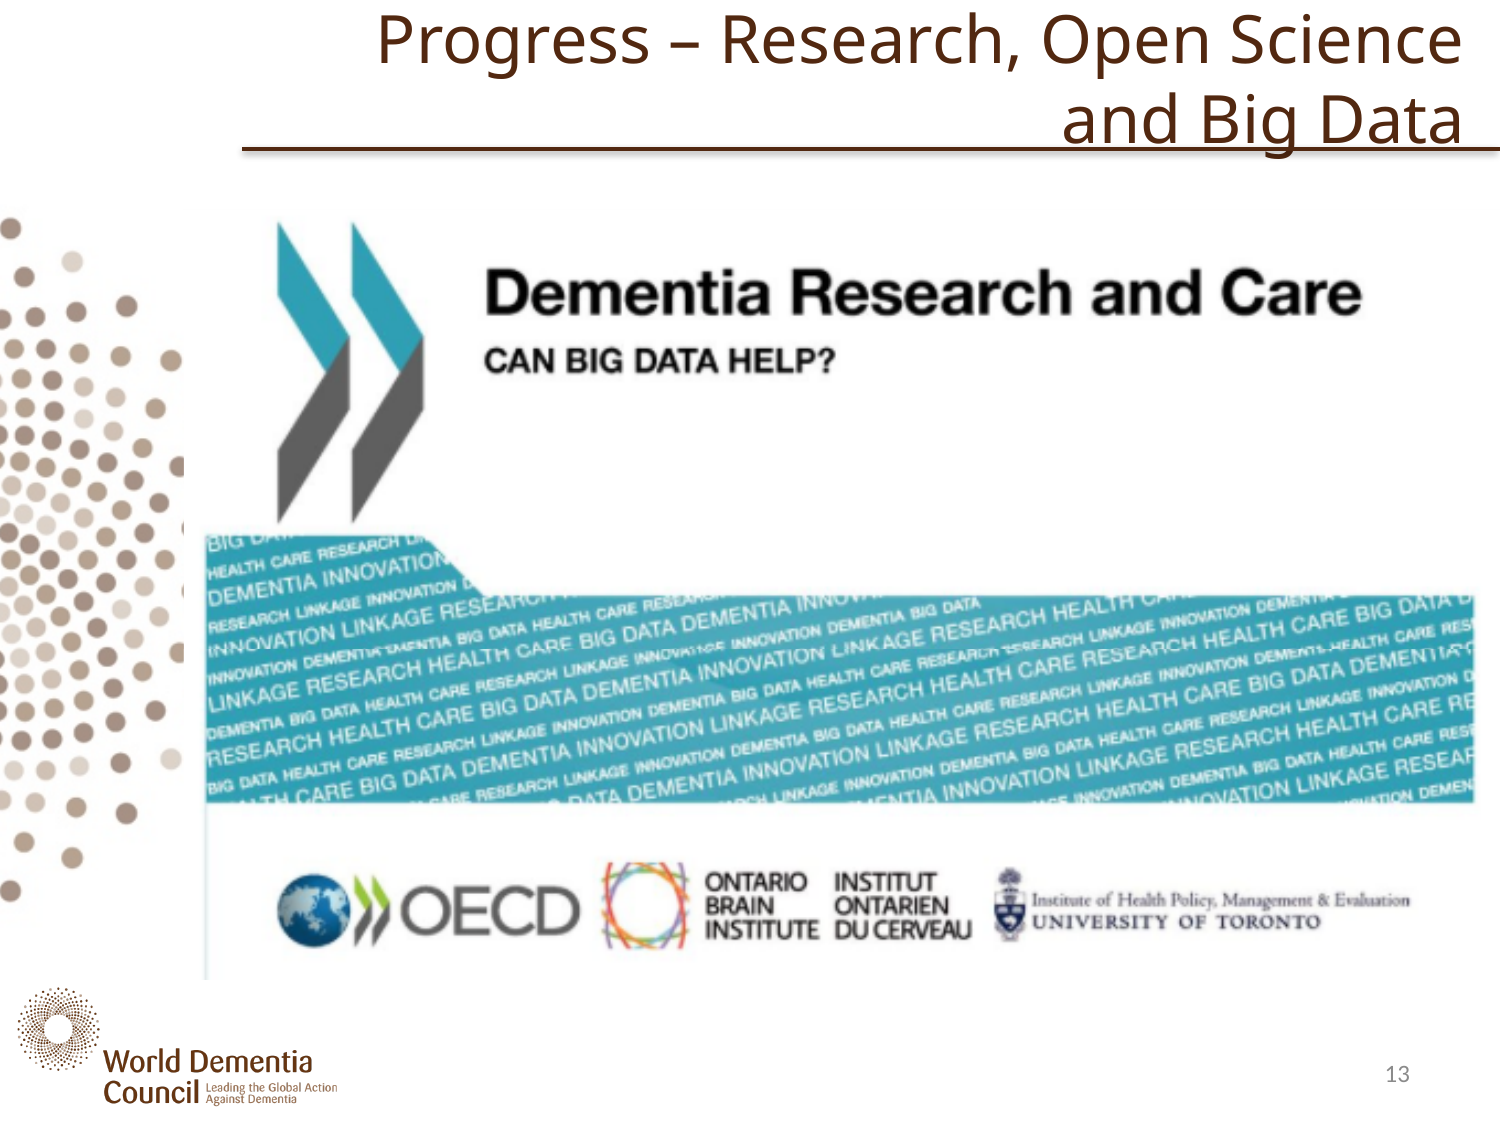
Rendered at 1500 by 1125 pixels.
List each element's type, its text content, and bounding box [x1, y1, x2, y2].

slide_number 13 [1074, 1042, 1425, 1103]
picture [0, 191, 1500, 980]
title Progress – Research, Open Science and Big Data [228, 30, 1481, 124]
picture [17, 987, 337, 1111]
